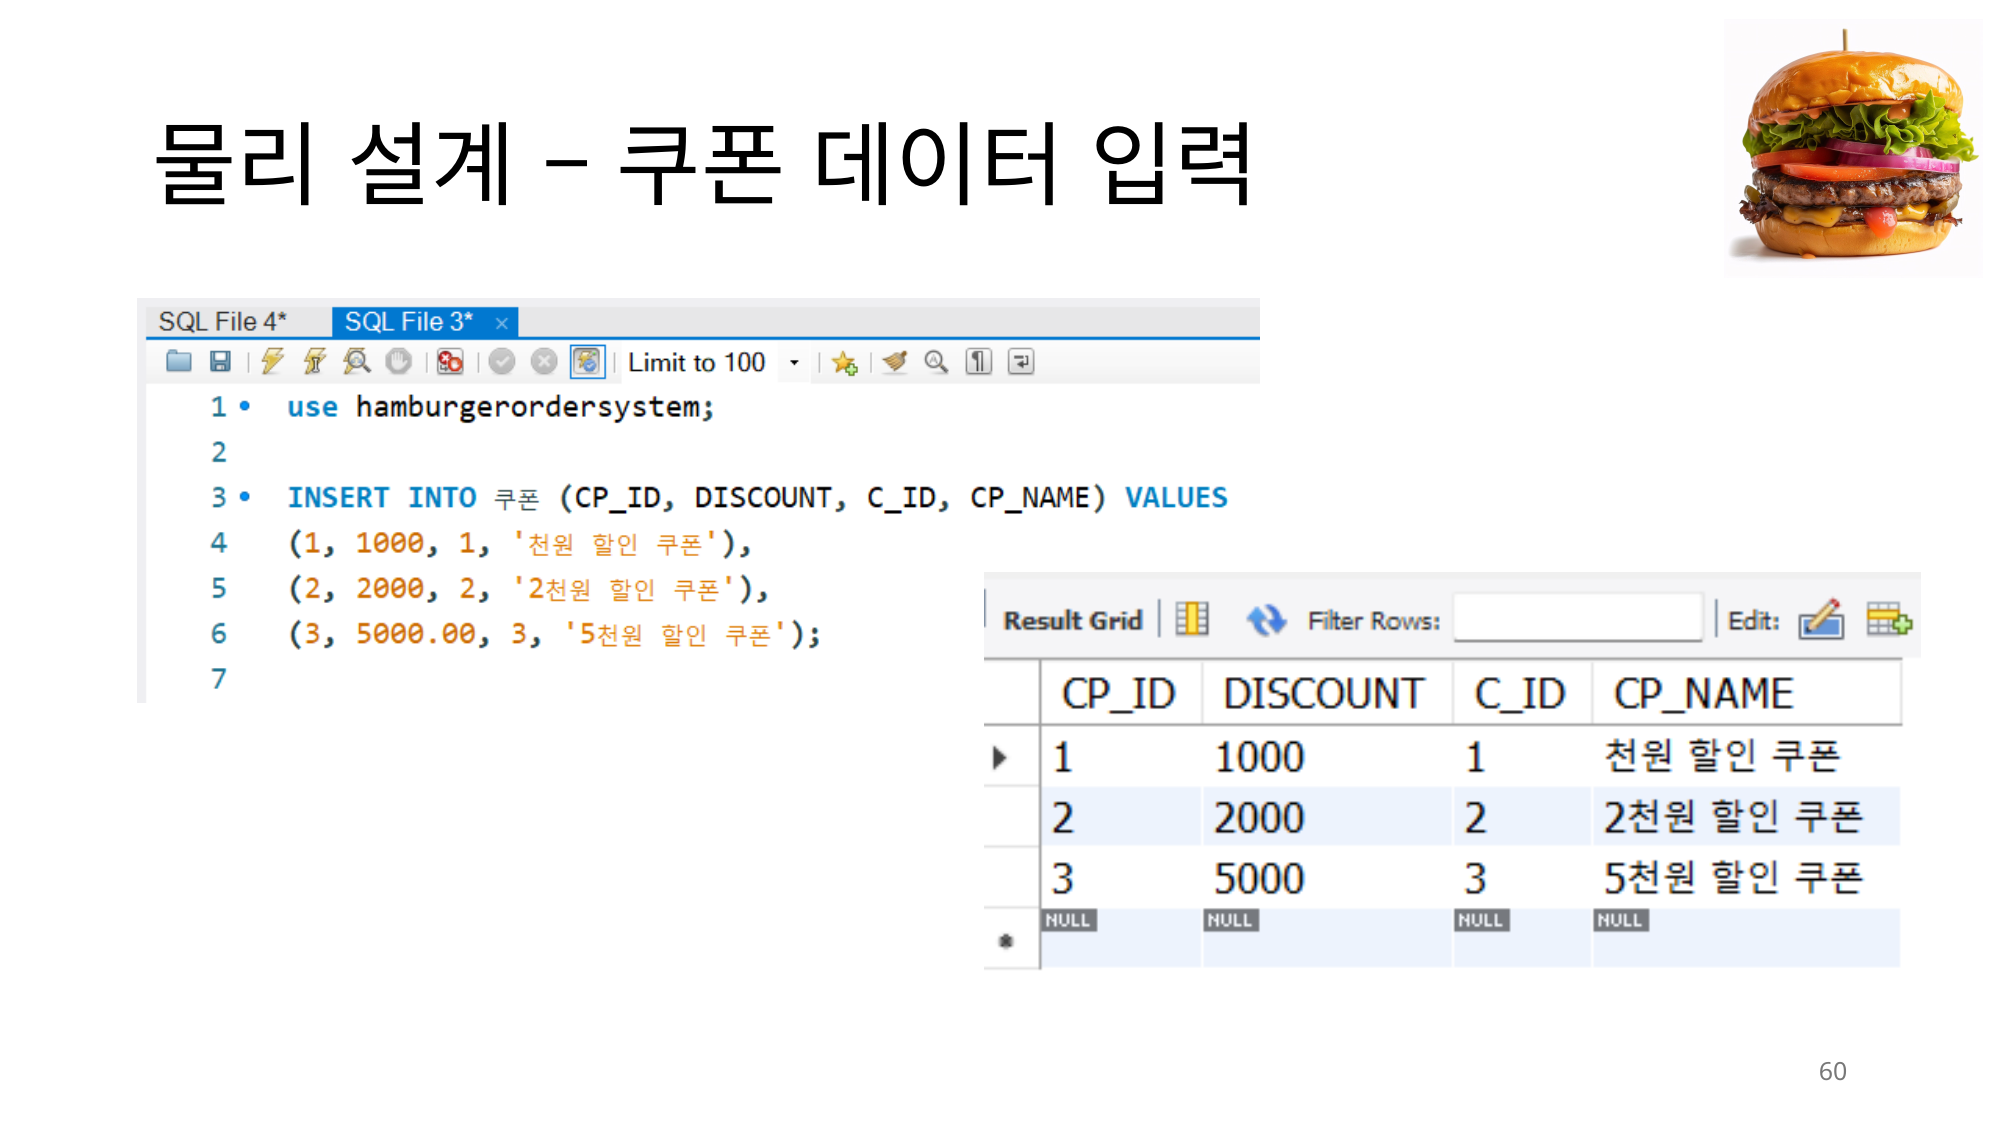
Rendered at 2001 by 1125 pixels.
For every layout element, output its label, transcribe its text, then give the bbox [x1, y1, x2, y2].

slide_number 60 [1412, 1042, 1863, 1103]
title 물리 설계 – 쿠폰 데이터 입력 [137, 59, 1863, 278]
picture [136, 297, 1921, 978]
picture [1724, 19, 1983, 278]
